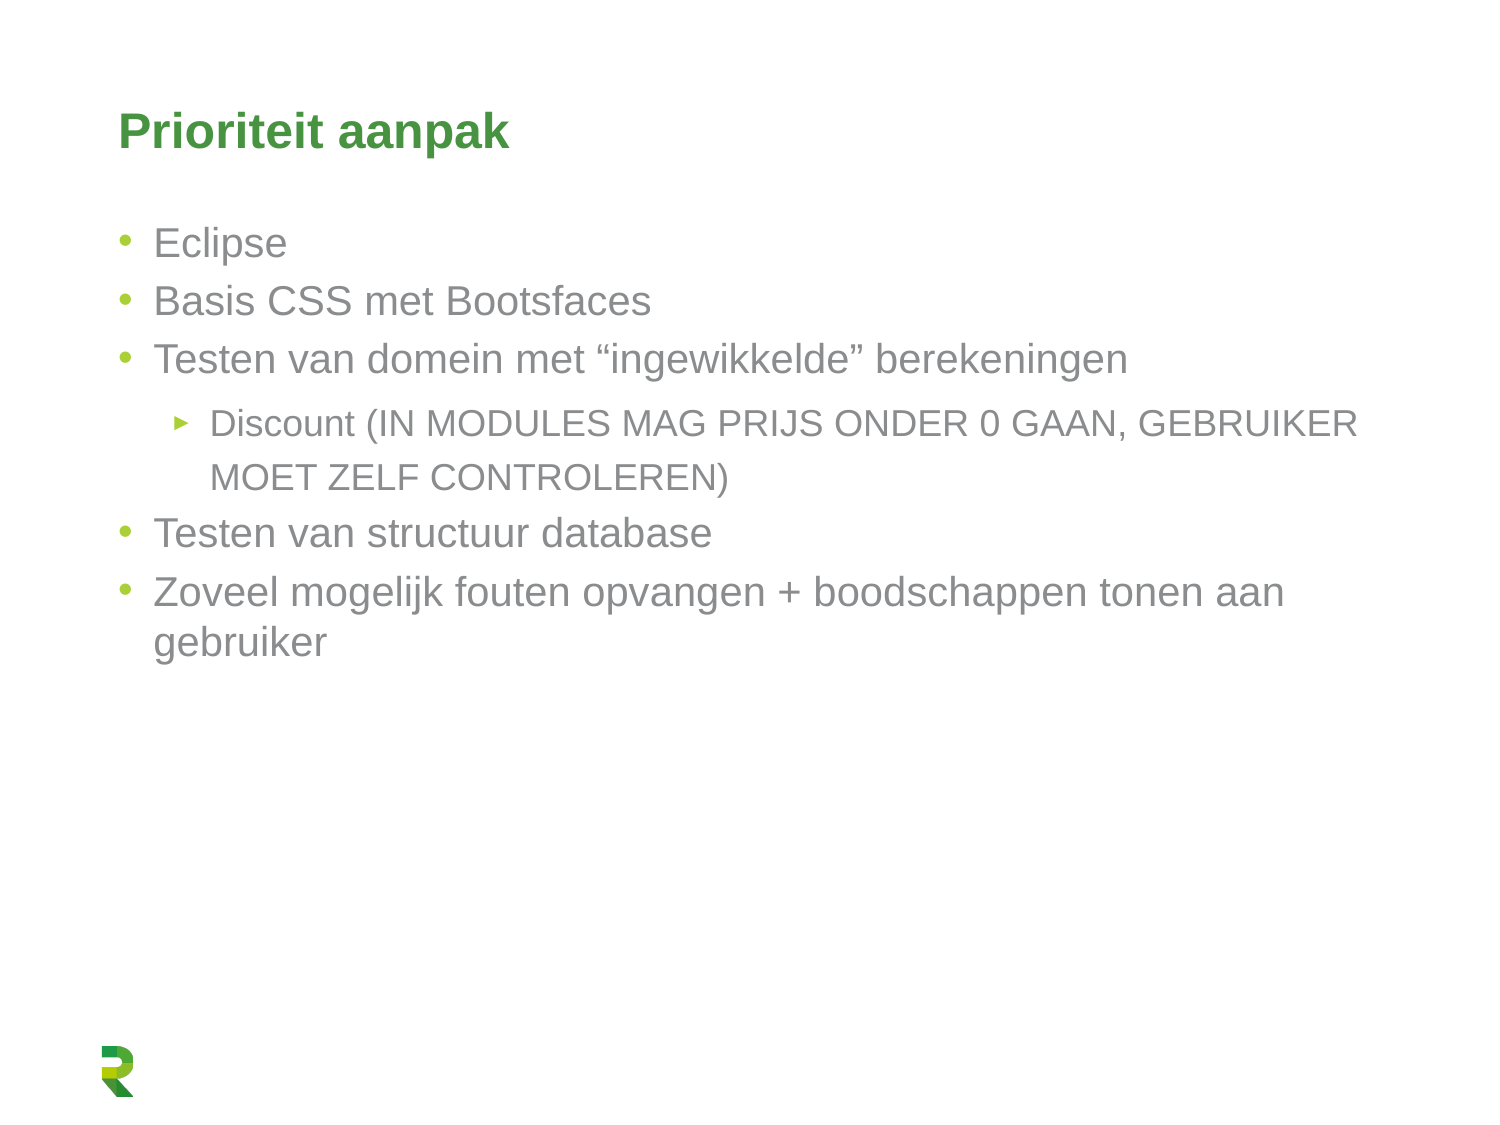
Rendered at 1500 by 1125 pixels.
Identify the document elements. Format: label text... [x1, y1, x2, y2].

list Eclipse Basis CSS met Bootsfaces Testen van domein met “ingewikkelde” berekeningen Discount (IN MODULES MAG PRIJS ONDER 0 GAAN, GEBRUIKER MOET ZELF CONTROLEREN) Testen van structuur database Zoveel mogelijk fouten opvangen + boodschappen tonen aan gebruiker [103, 208, 1397, 1035]
title Prioriteit aanpak [103, 59, 1397, 197]
